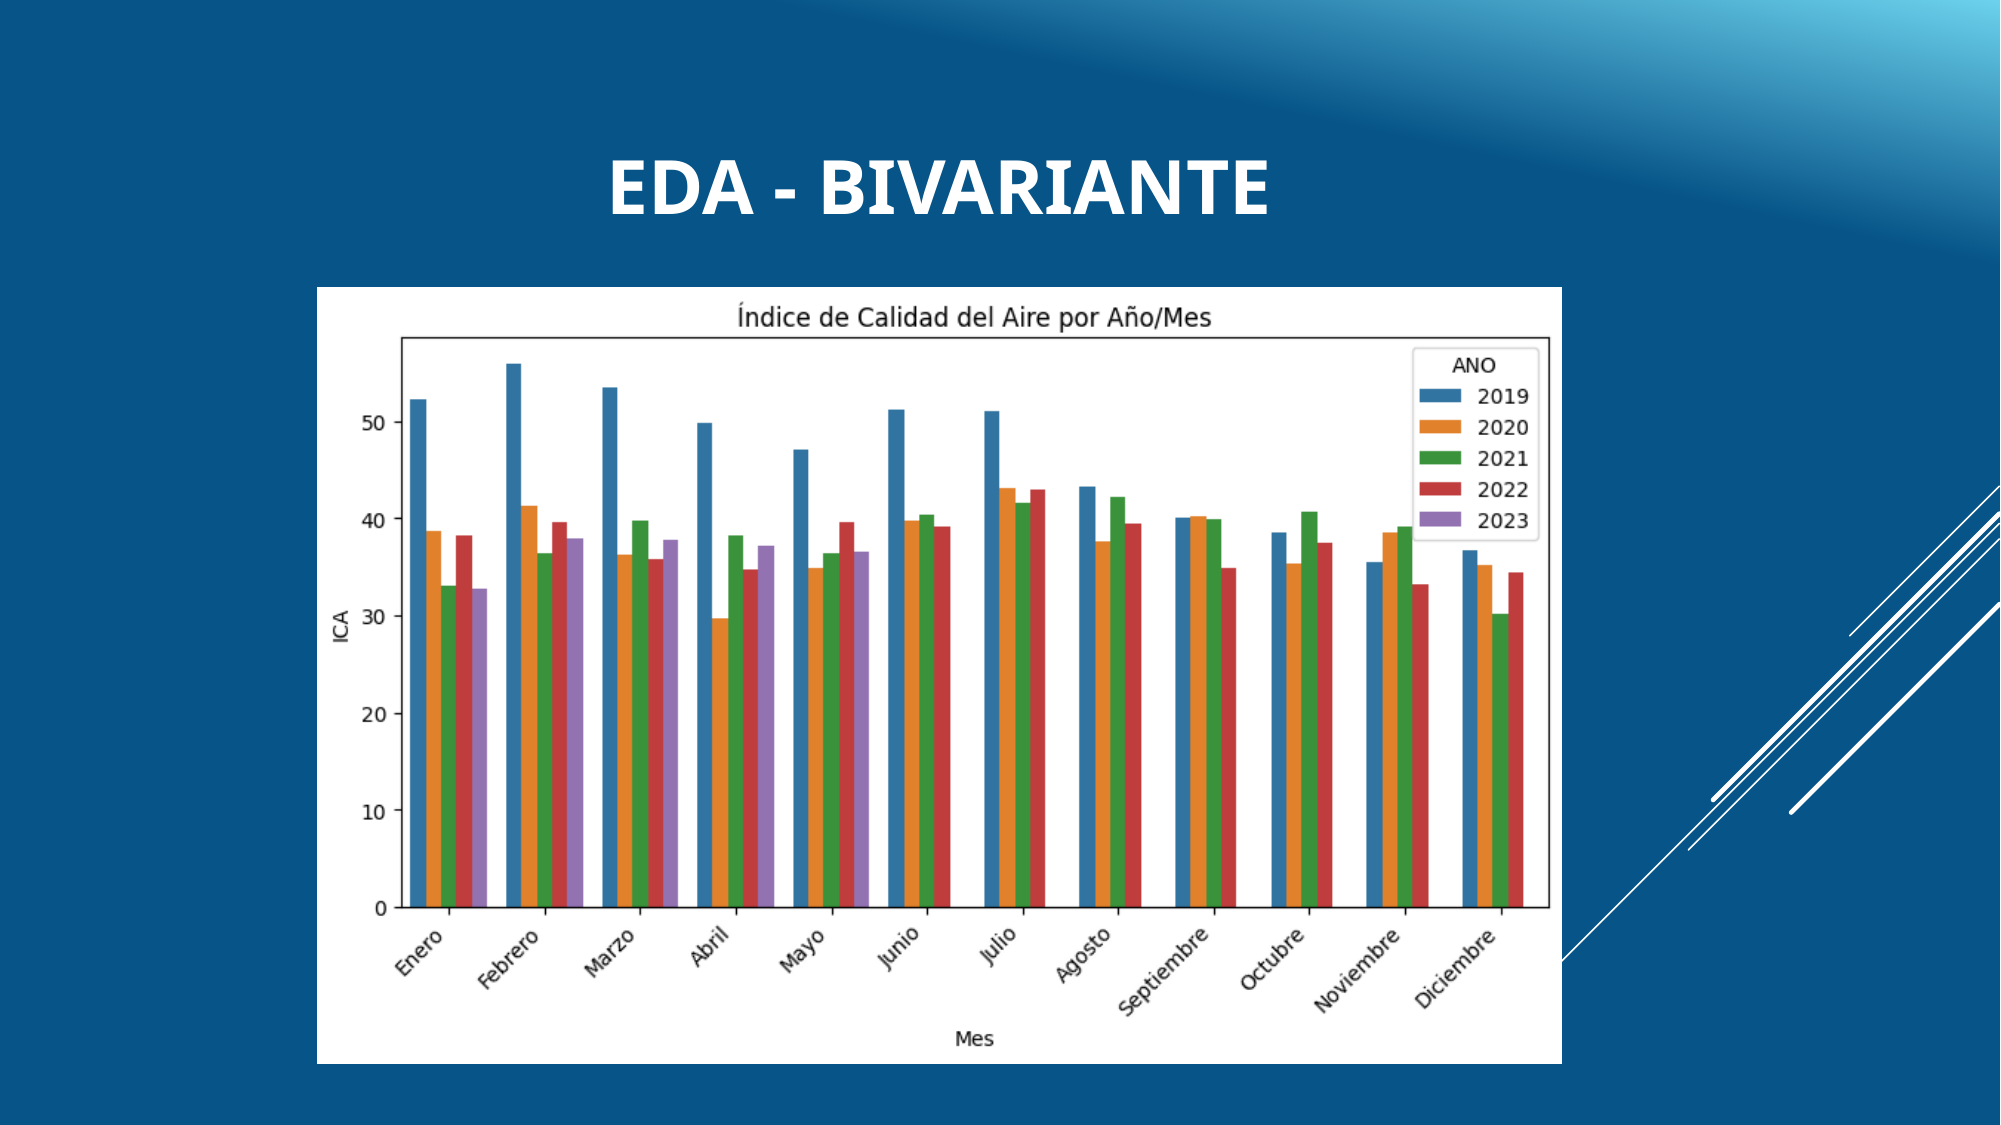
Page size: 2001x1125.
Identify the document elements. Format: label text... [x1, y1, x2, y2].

title Eda - BIVARIANTE [239, 61, 1640, 309]
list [316, 287, 1562, 1065]
